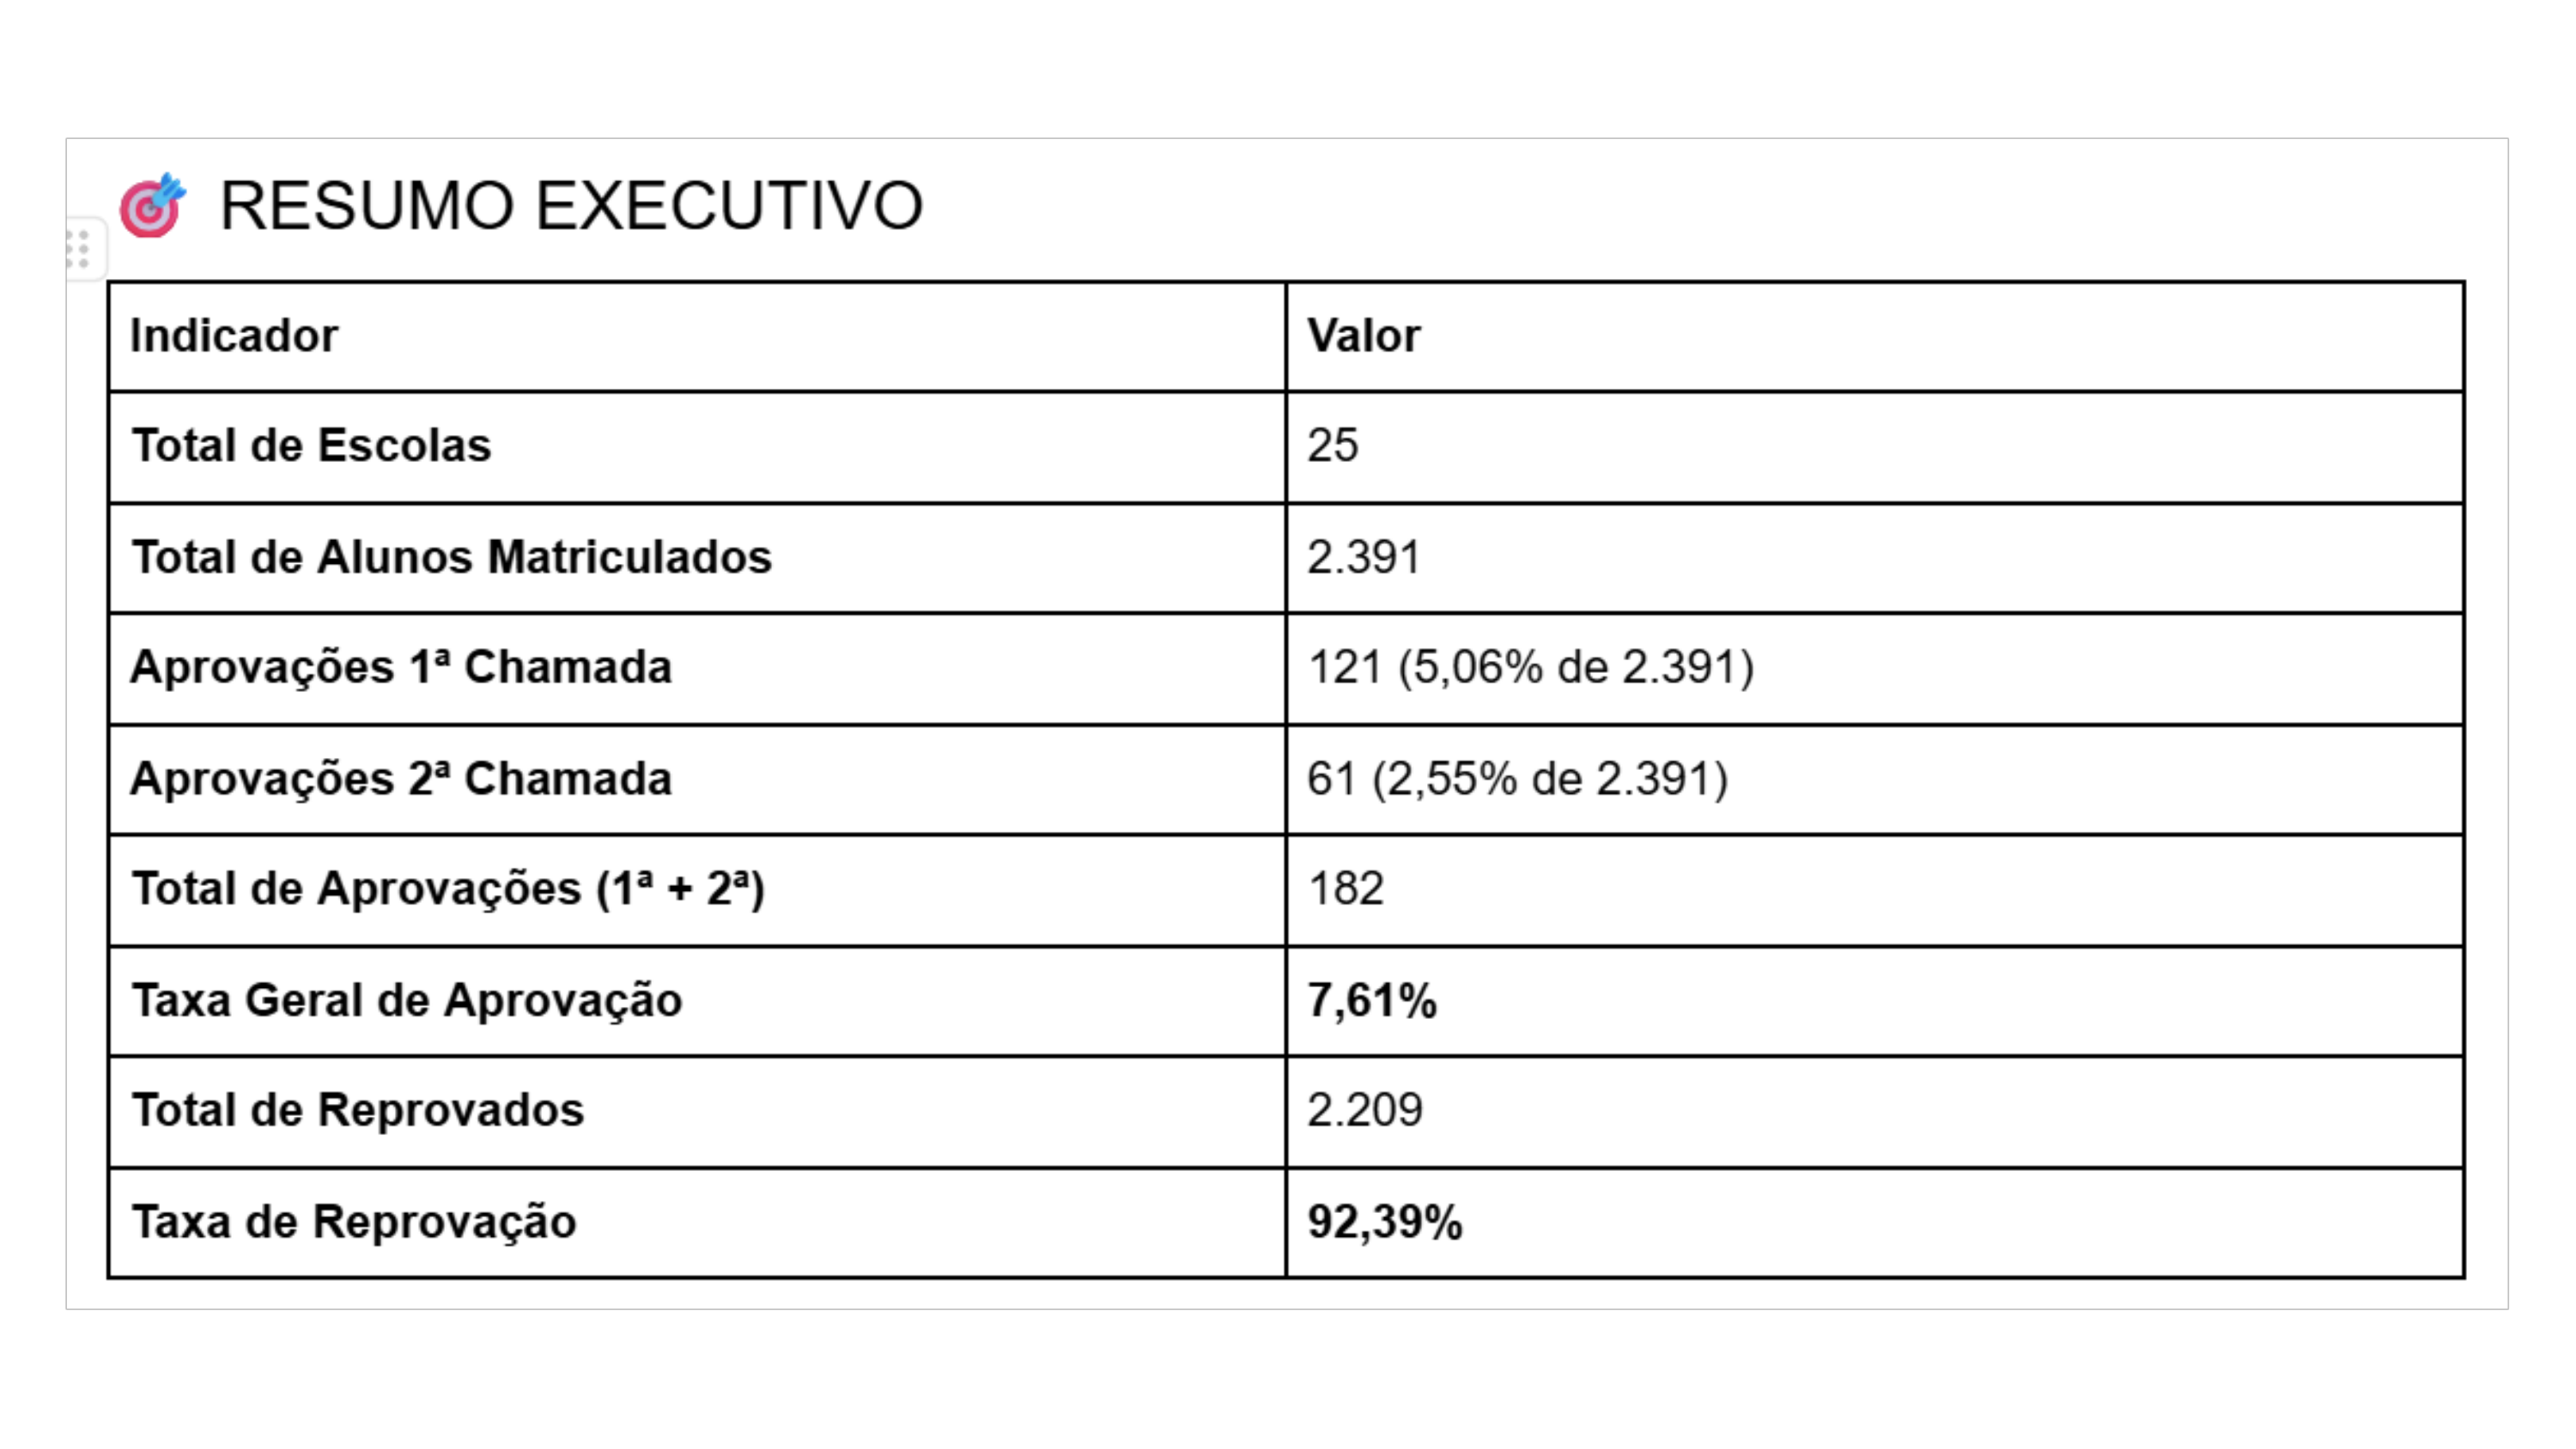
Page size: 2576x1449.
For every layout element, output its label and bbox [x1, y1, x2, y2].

text_box [63, 135, 2513, 1314]
